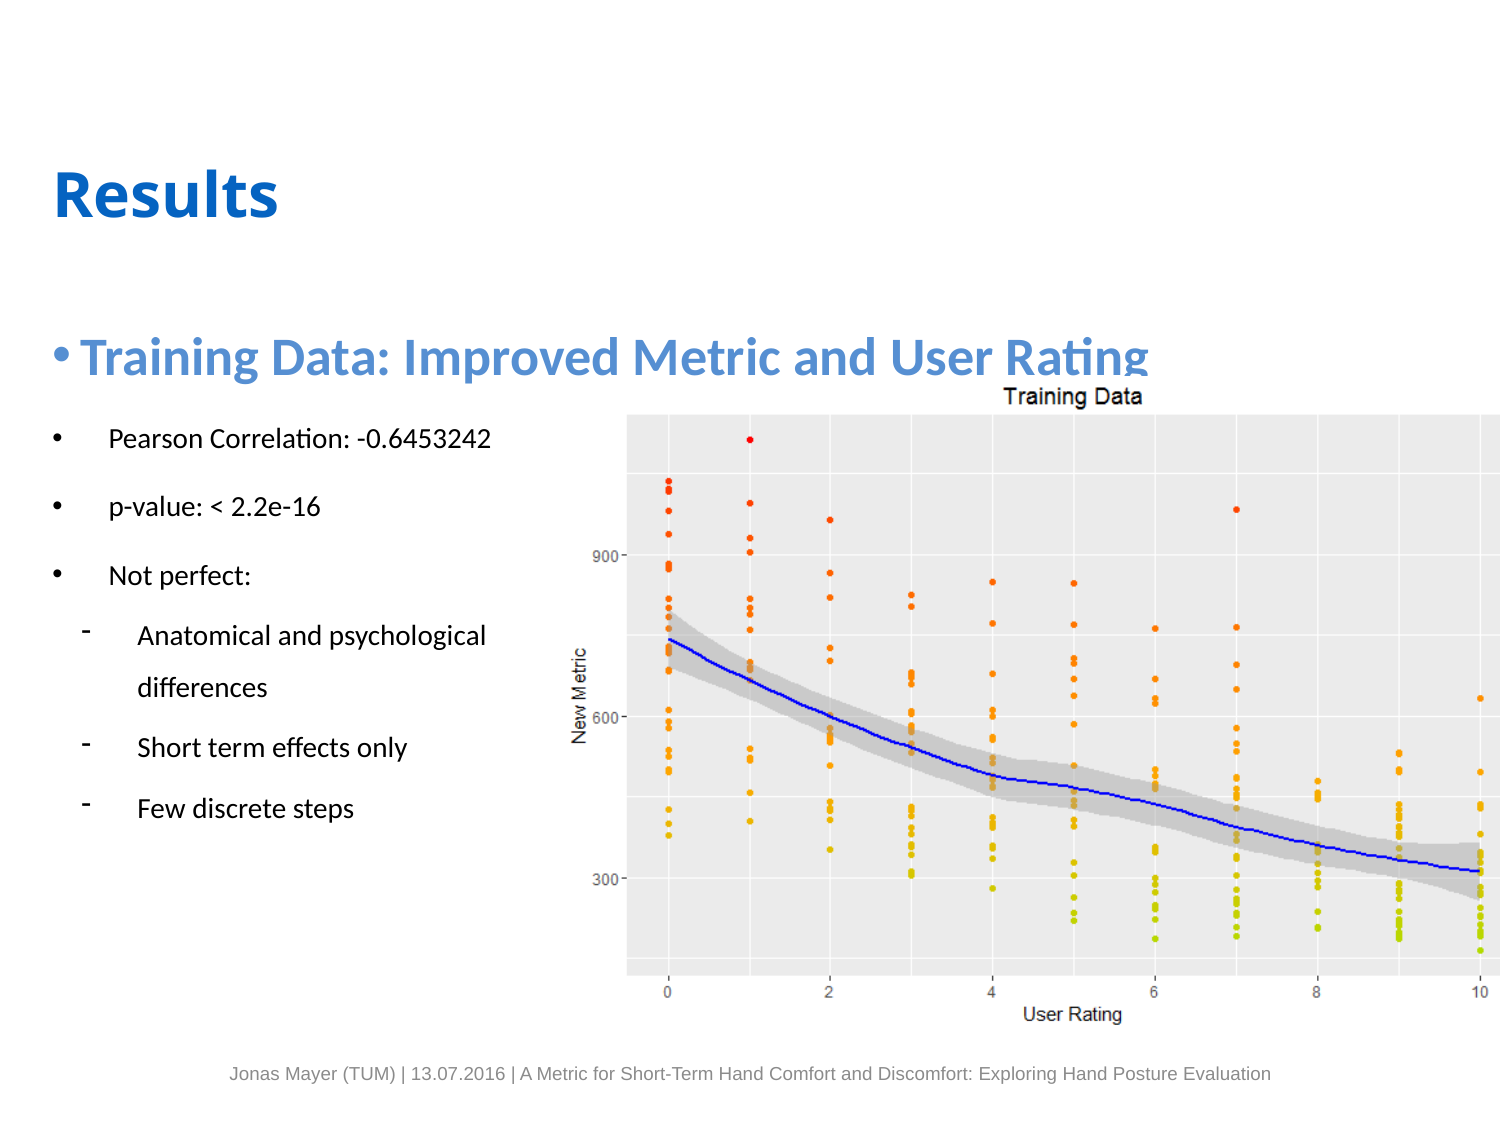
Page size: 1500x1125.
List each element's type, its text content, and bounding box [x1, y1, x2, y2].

list Training Data: Improved Metric and User Rating Pearson Correlation: -0.6453242 p-value: < 2.2e-16 Not perfect: Anatomical and psychological differences Short term effects only Few discrete steps [52, 288, 1449, 1061]
picture [556, 376, 1500, 1034]
footer Jonas Mayer (TUM) | 13.07.2016 | A Metric for Short-Term Hand Comfort and Discomfort: Exploring Hand Posture Evaluation [103, 1042, 1397, 1103]
title Results [52, 162, 1449, 231]
